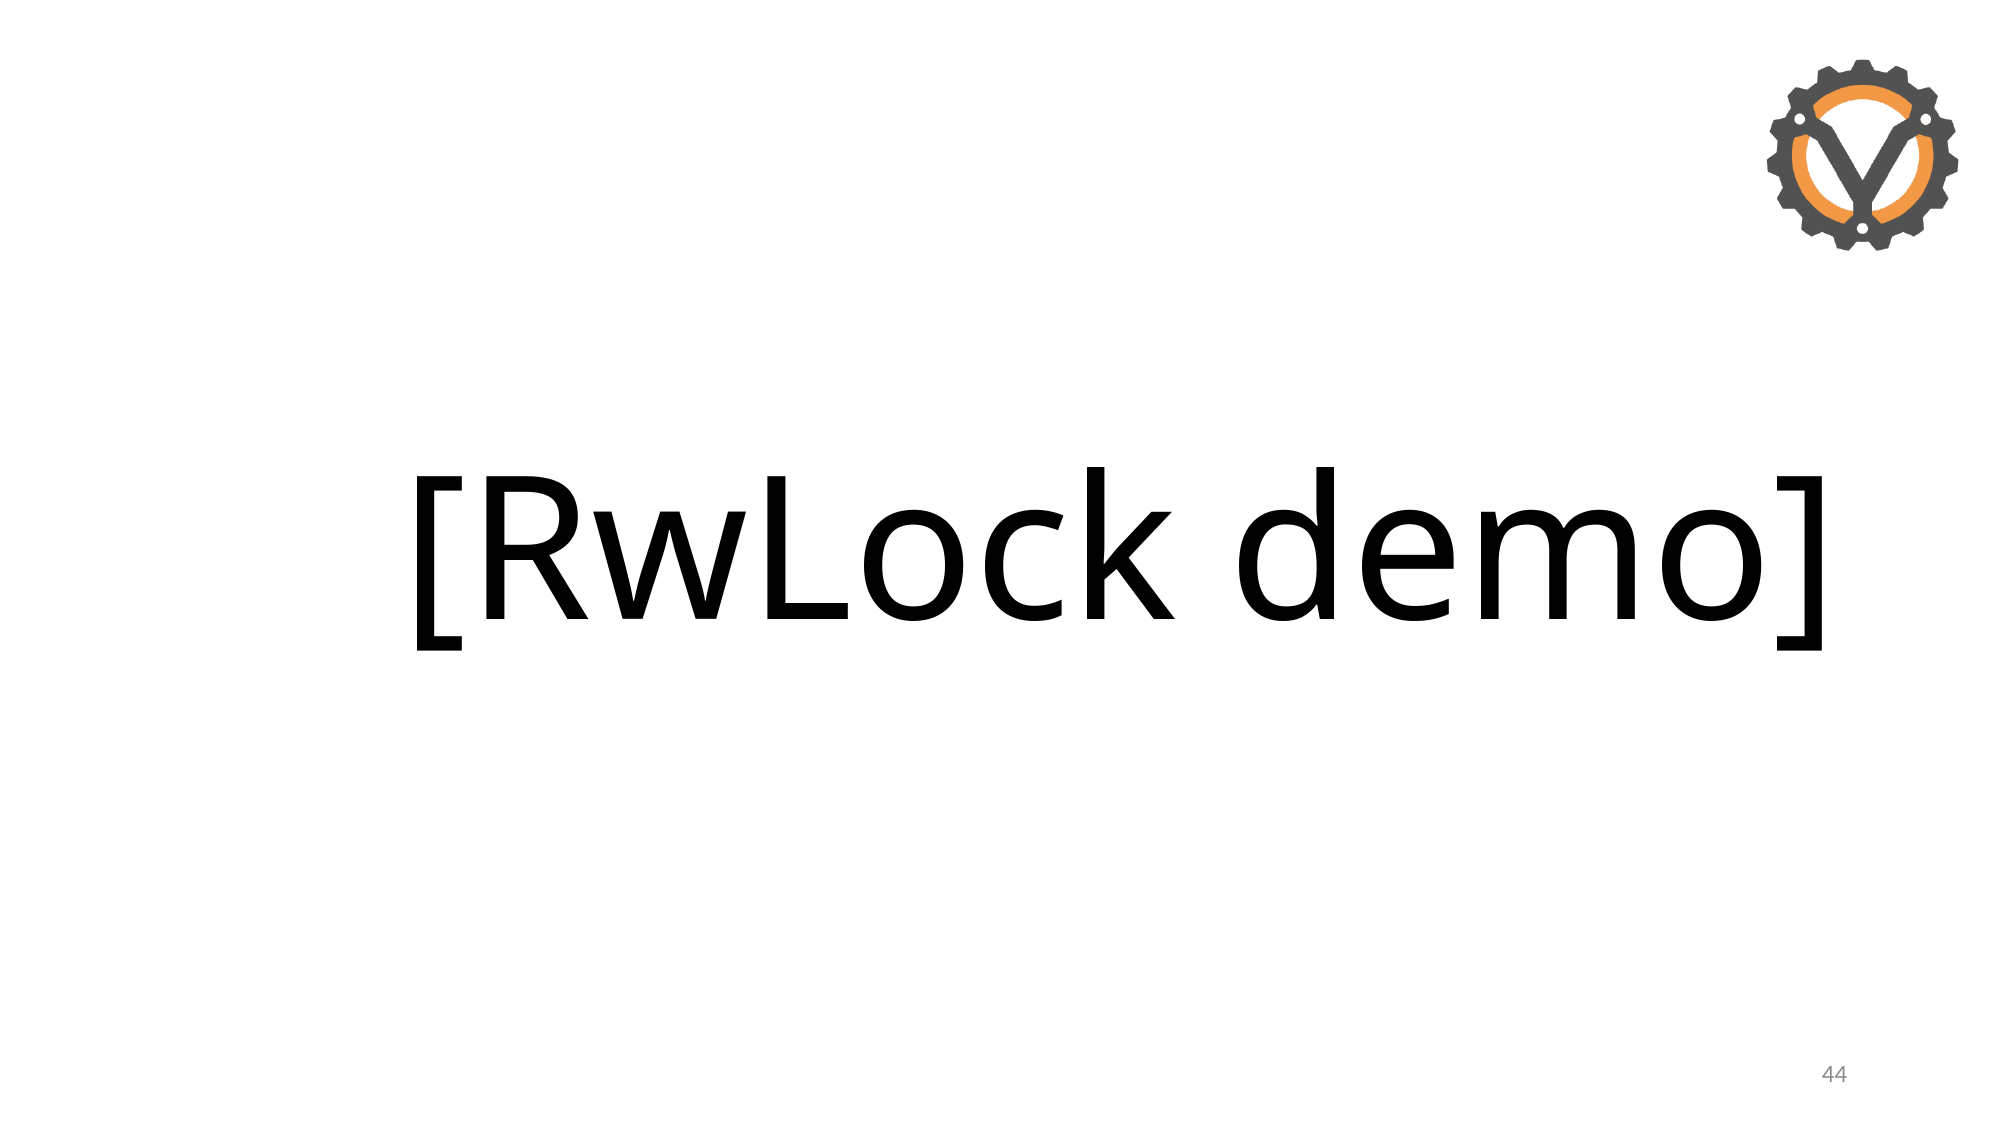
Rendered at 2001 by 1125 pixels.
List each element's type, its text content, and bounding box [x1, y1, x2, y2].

picture [1766, 59, 1959, 252]
slide_number 44 [1412, 1042, 1863, 1103]
title [RwLock demo] [386, 445, 2000, 664]
